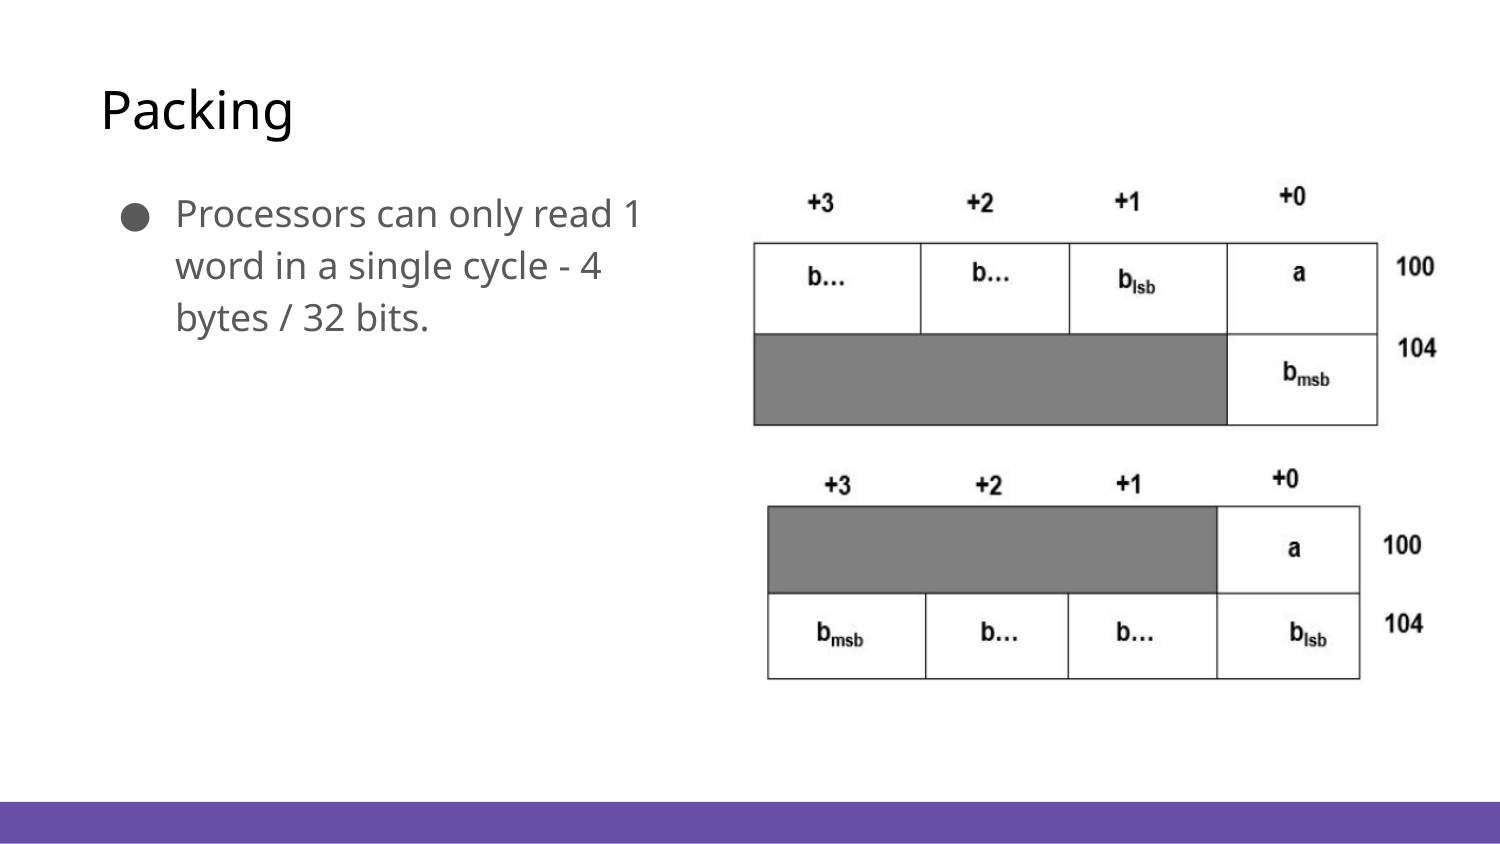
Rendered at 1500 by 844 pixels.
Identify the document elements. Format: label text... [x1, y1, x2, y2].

list Processors can only read 1 word in a single cycle - 4 bytes / 32 bits. [85, 168, 697, 730]
title Packing [85, 61, 1415, 156]
picture [733, 157, 1454, 686]
